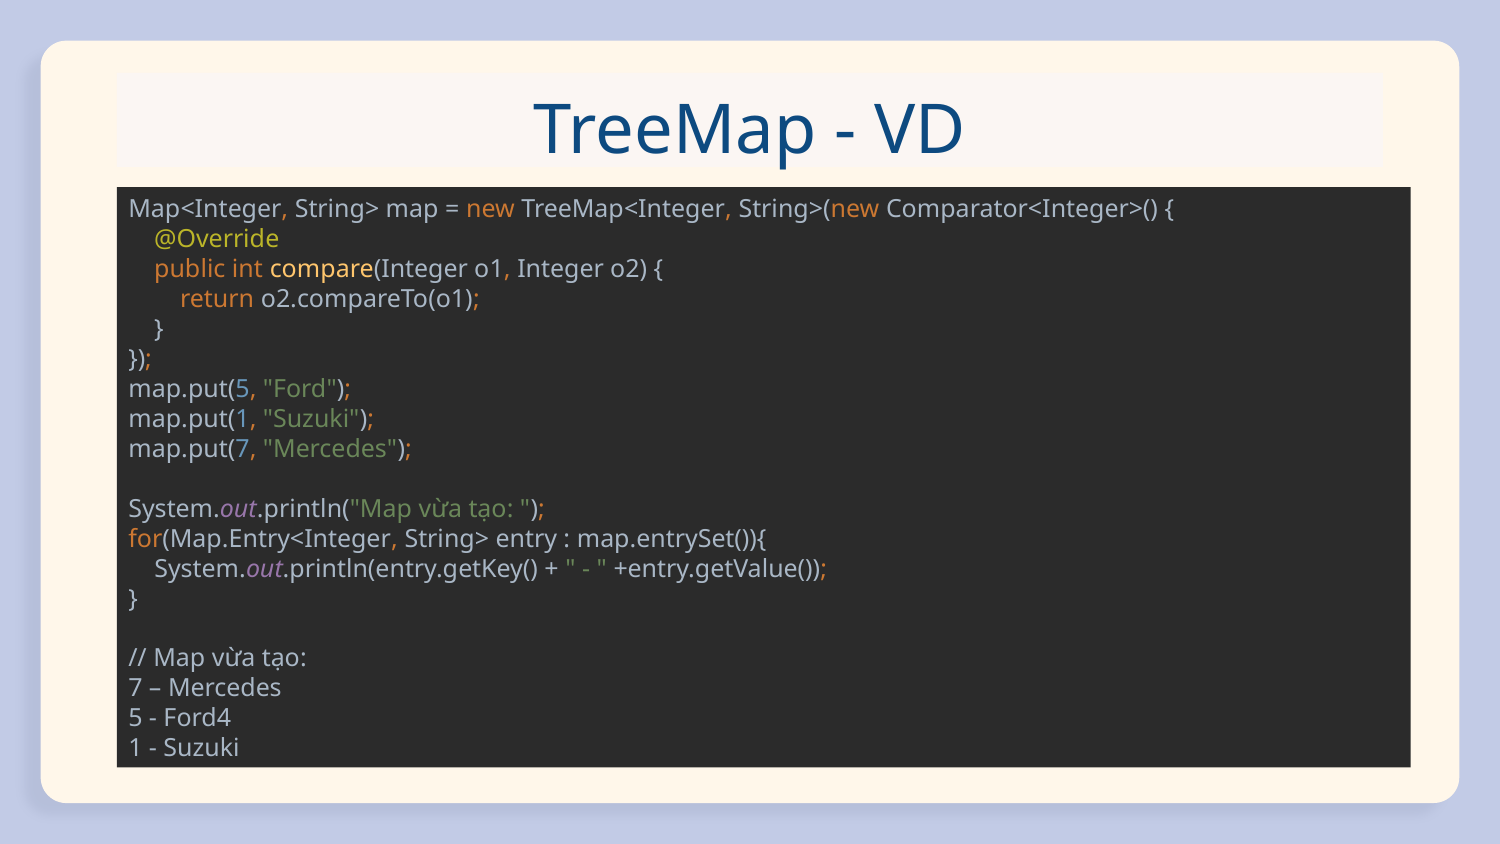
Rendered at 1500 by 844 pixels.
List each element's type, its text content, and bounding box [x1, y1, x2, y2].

list Map<Integer, String> map = new TreeMap<Integer, String>(new Comparator<Integer>() { @Override public int compare(Integer o1, Integer o2) { return o2.compareTo(o1); } }); map.put(5, "Ford"); map.put(1, "Suzuki"); map.put(7, "Mercedes"); System.out.println("Map vừa tạo: "); for(Map.Entry<Integer, String> entry : map.entrySet()){ System.out.println(entry.getKey() + " - " +entry.getValue()); } // Map vừa tạo: 7 – Mercedes 5 - Ford4 1 - Suzuki [116, 187, 1411, 768]
title TreeMap - VD [116, 72, 1383, 167]
